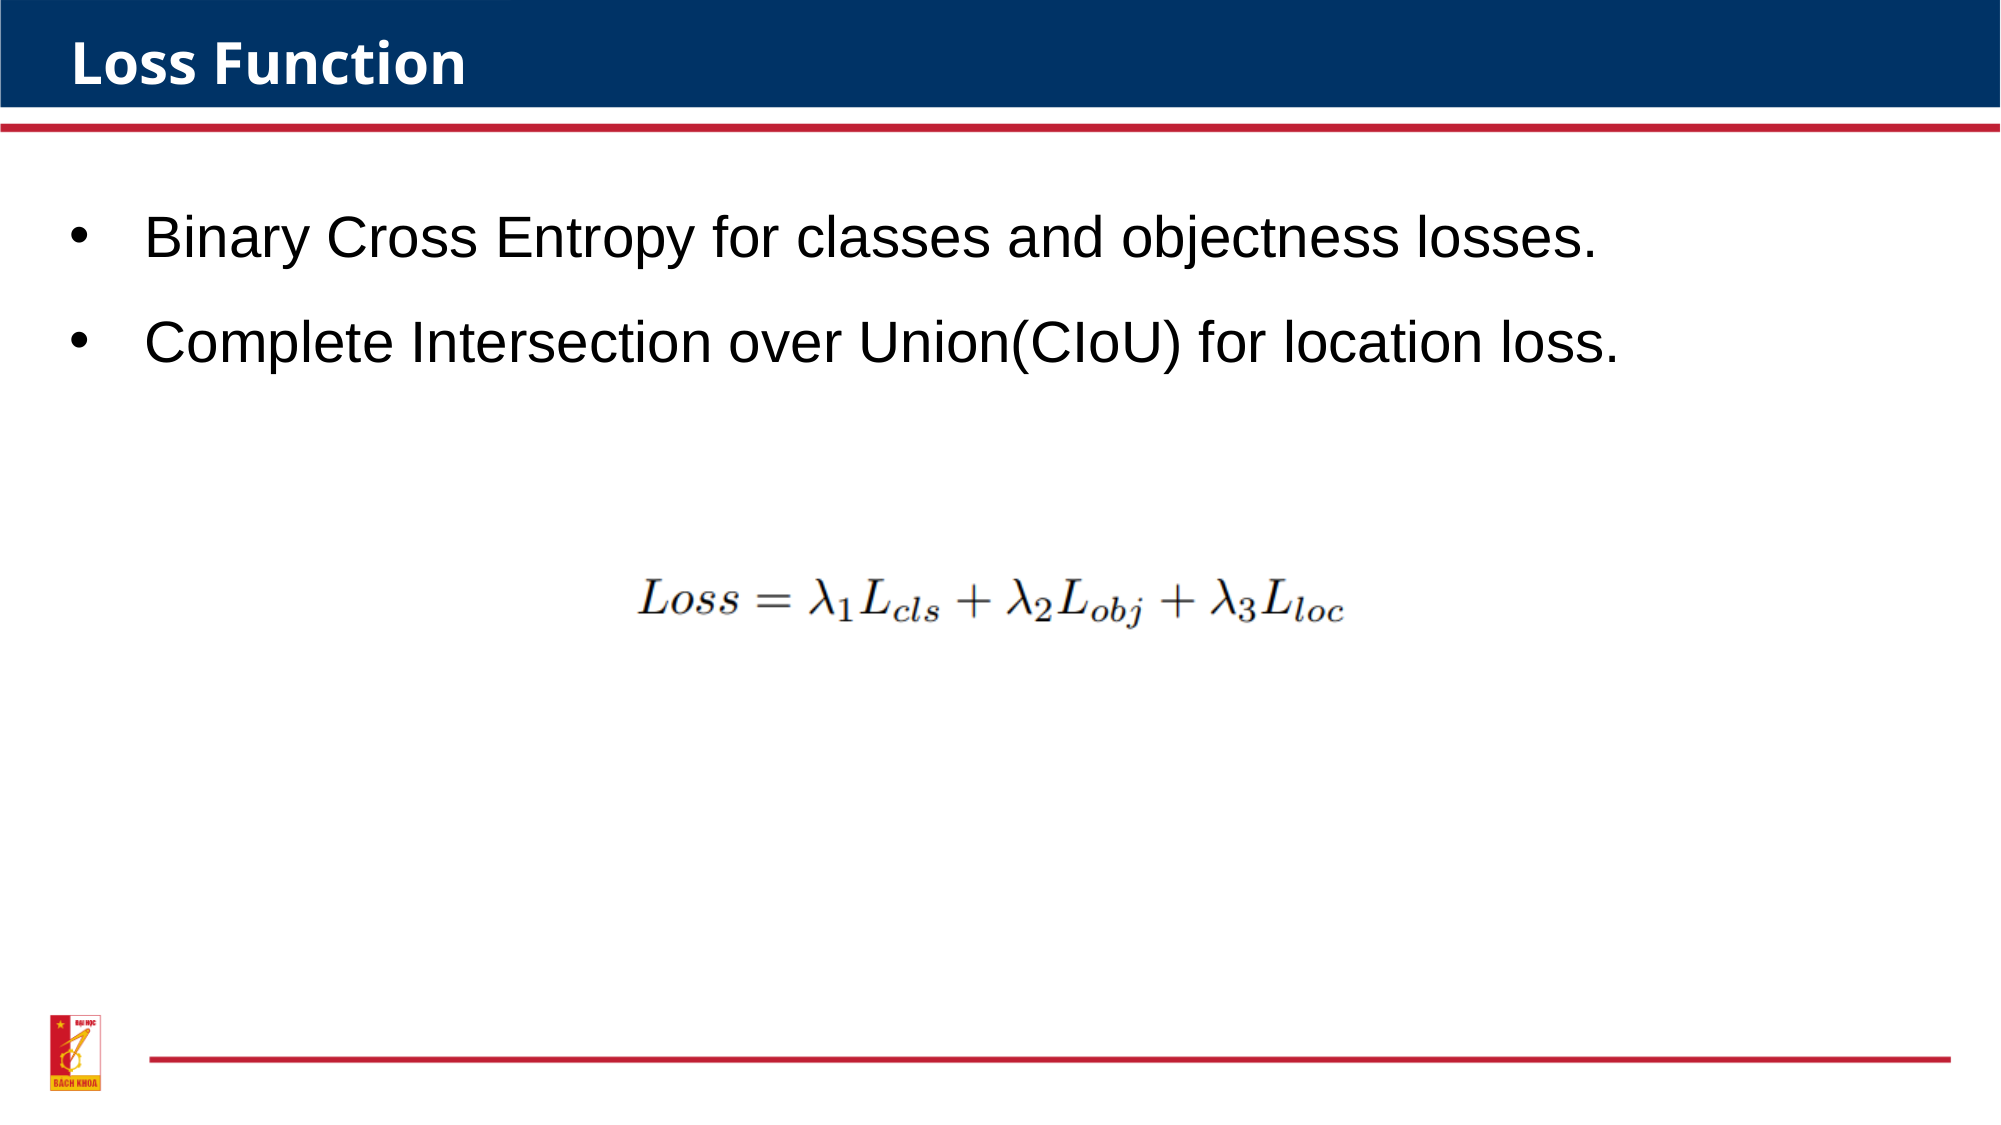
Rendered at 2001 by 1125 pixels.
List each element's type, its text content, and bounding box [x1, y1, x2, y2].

text_box Binary Cross Entropy for classes and objectness losses. Complete Intersection over Union(CIoU) for location loss. [55, 157, 1957, 1030]
text_box Loss Function [55, 18, 1945, 90]
picture [0, 0, 2001, 1125]
